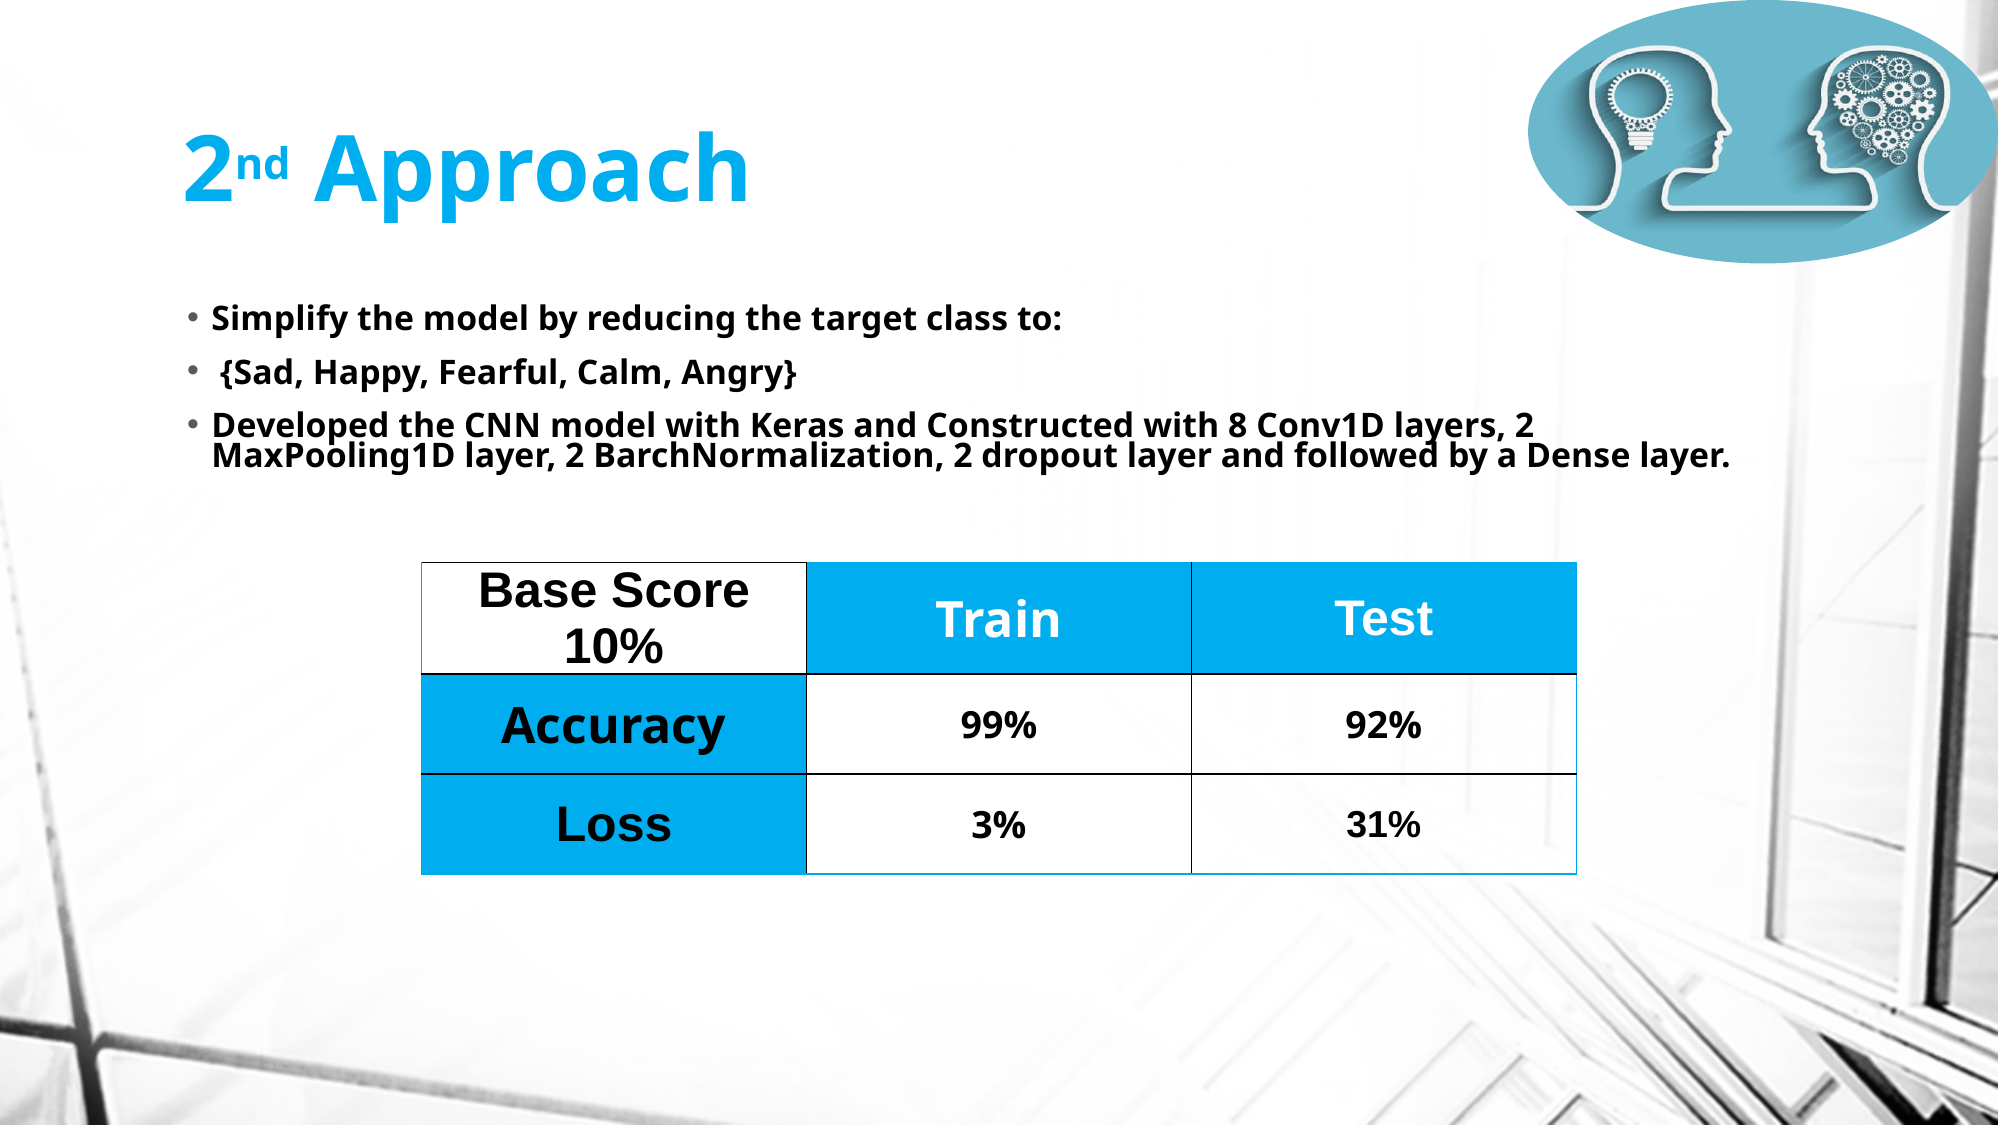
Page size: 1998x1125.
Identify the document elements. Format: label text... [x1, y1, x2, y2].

list Simplify the model by reducing the target class to: {Sad, Happy, Fearful, Calm, Angry} Developed the CNN model with Keras and Constructed with 8 Conv1D layers, 2 MaxPooling1D layer, 2 BarchNormalization, 2 dropout layer and followed by a Dense layer. [174, 299, 1751, 563]
table_cell 92% [1192, 675, 1576, 773]
table_cell 31% [1192, 775, 1576, 873]
table_cell 99% [807, 675, 1191, 773]
table_cell Loss [422, 775, 806, 873]
table_cell Accuracy [422, 675, 806, 773]
picture [0, 0, 1998, 1125]
table_cell 3% [807, 775, 1191, 873]
table_header Train [807, 563, 1191, 673]
table_header Base Score 10% [422, 563, 806, 673]
title 2nd Approach [174, 87, 1522, 263]
table_header Test [1192, 563, 1576, 673]
